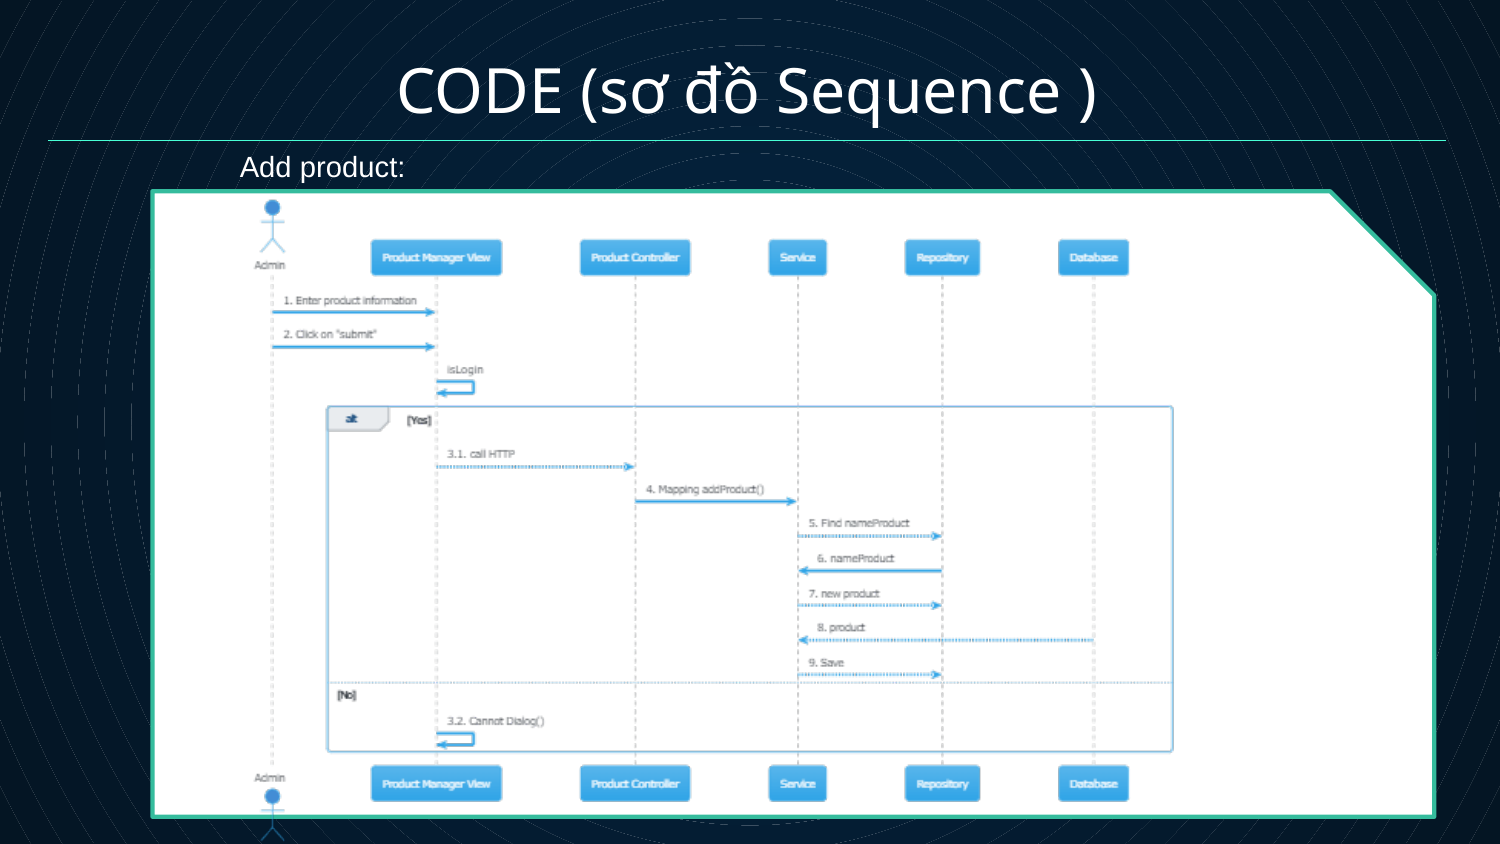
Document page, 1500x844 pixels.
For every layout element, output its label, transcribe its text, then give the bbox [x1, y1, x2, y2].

text_box [150, 189, 238, 819]
title CODE (sơ đồ Sequence ) [48, 41, 1446, 140]
text_box Add product: [224, 150, 975, 189]
text_box [1182, 189, 1437, 819]
picture [237, 190, 1183, 844]
